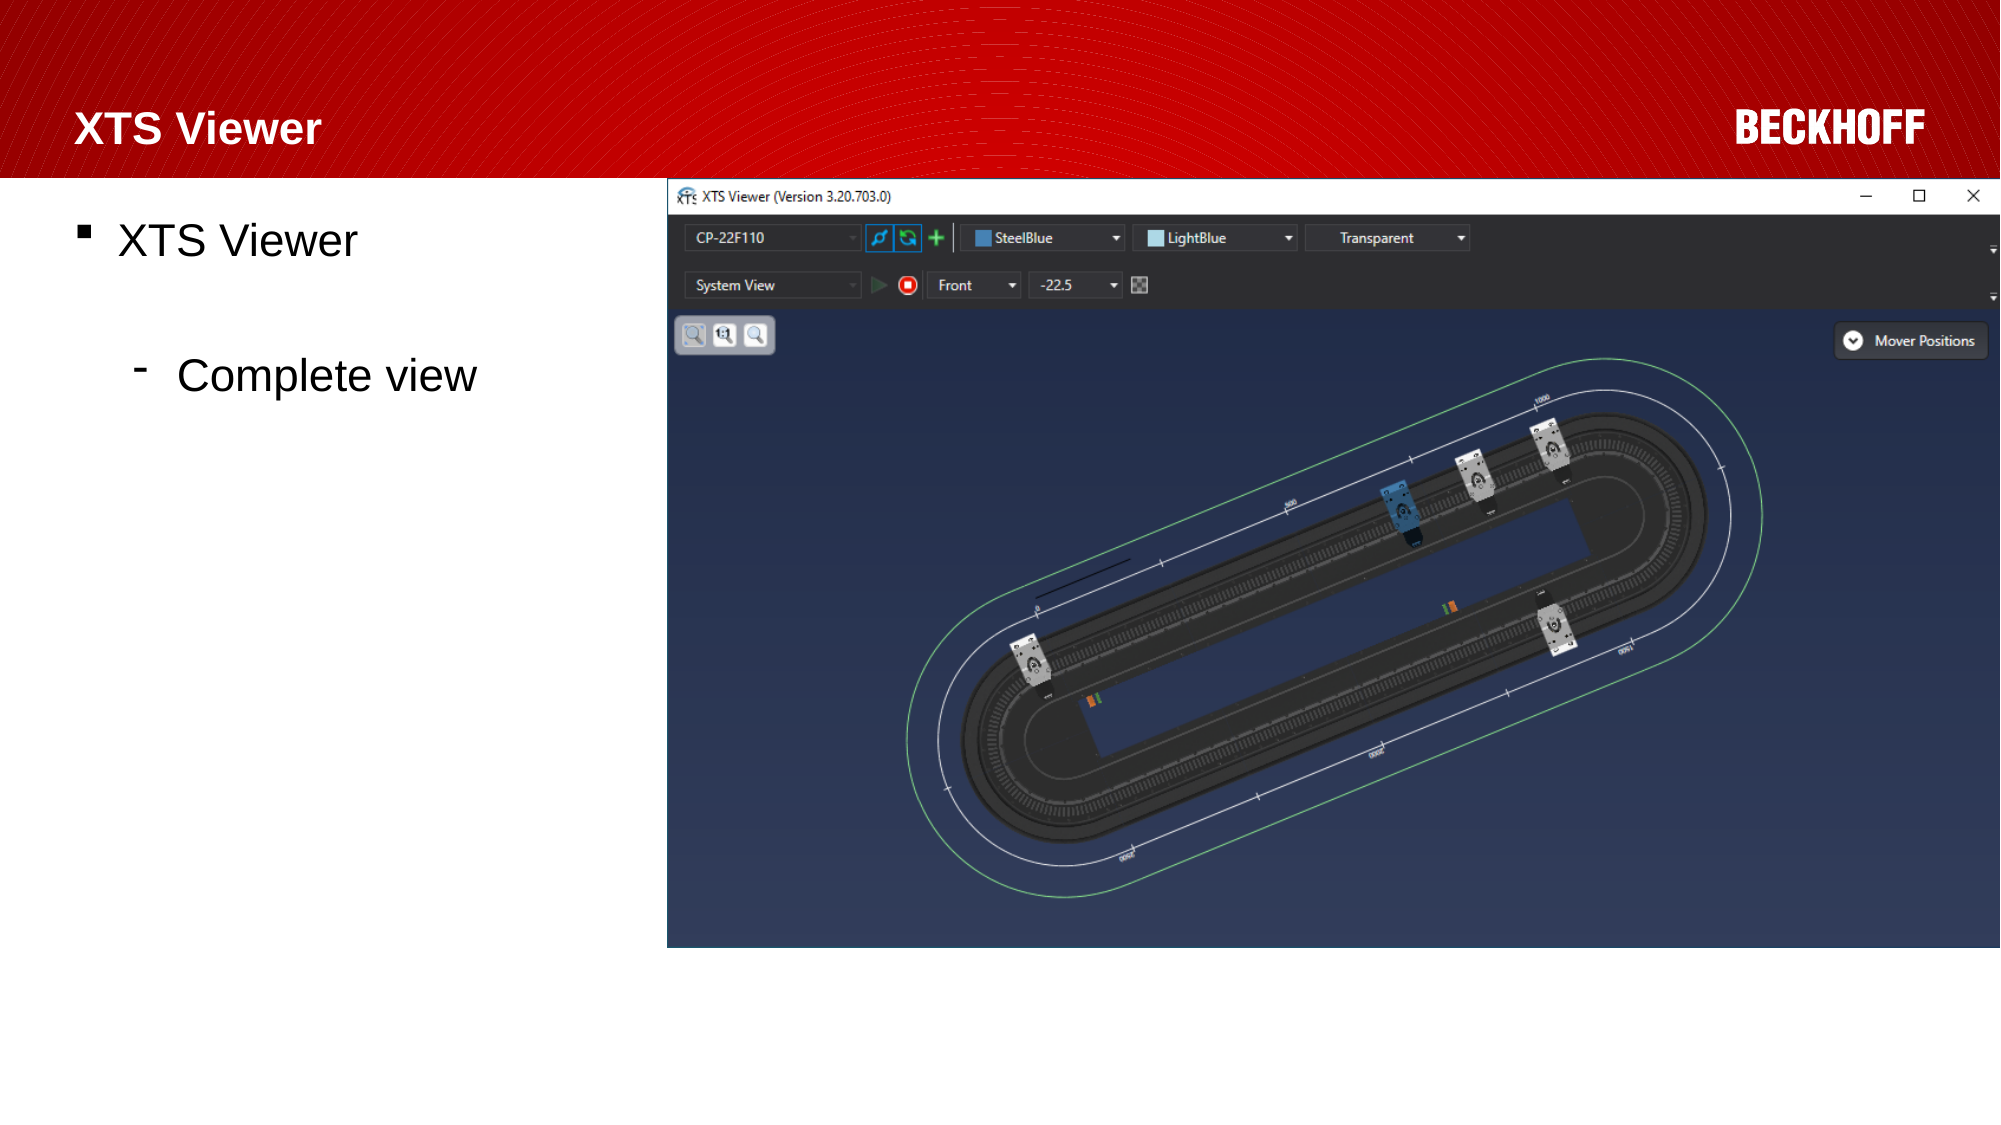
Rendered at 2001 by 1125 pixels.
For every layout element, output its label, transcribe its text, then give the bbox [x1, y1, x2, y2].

title XTS Viewer [0, 73, 1663, 178]
picture [666, 178, 2000, 948]
picture [1727, 98, 1934, 155]
list XTS Viewer Complete view [0, 178, 1000, 1054]
